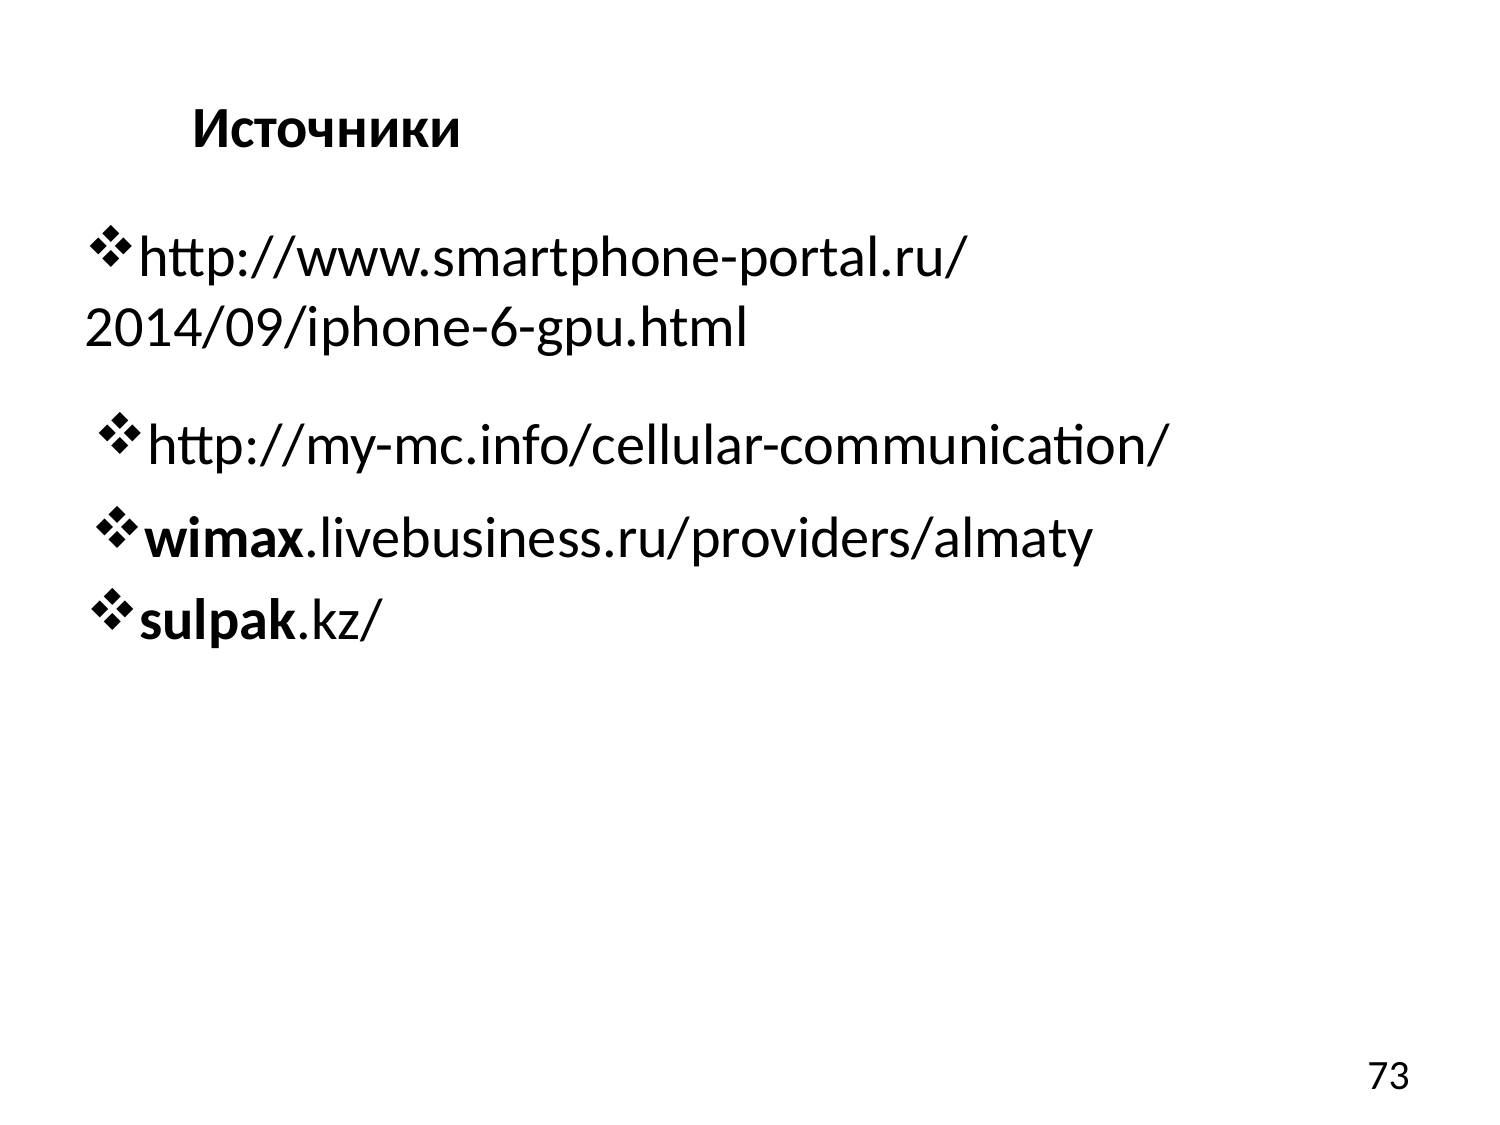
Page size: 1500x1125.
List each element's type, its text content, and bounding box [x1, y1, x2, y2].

text_box wimax.livebusiness.ru/providers/almaty [76, 492, 1109, 577]
text_box http://www.smartphone-portal.ru/2014/09/iphone-6-gpu.html [70, 210, 1055, 366]
text_box Источники [177, 82, 477, 167]
text_box http://my-mc.info/cellular-communication/ [79, 398, 1185, 484]
slide_number 73 [1074, 1042, 1425, 1103]
text_box sulpak.kz/ [71, 574, 399, 659]
